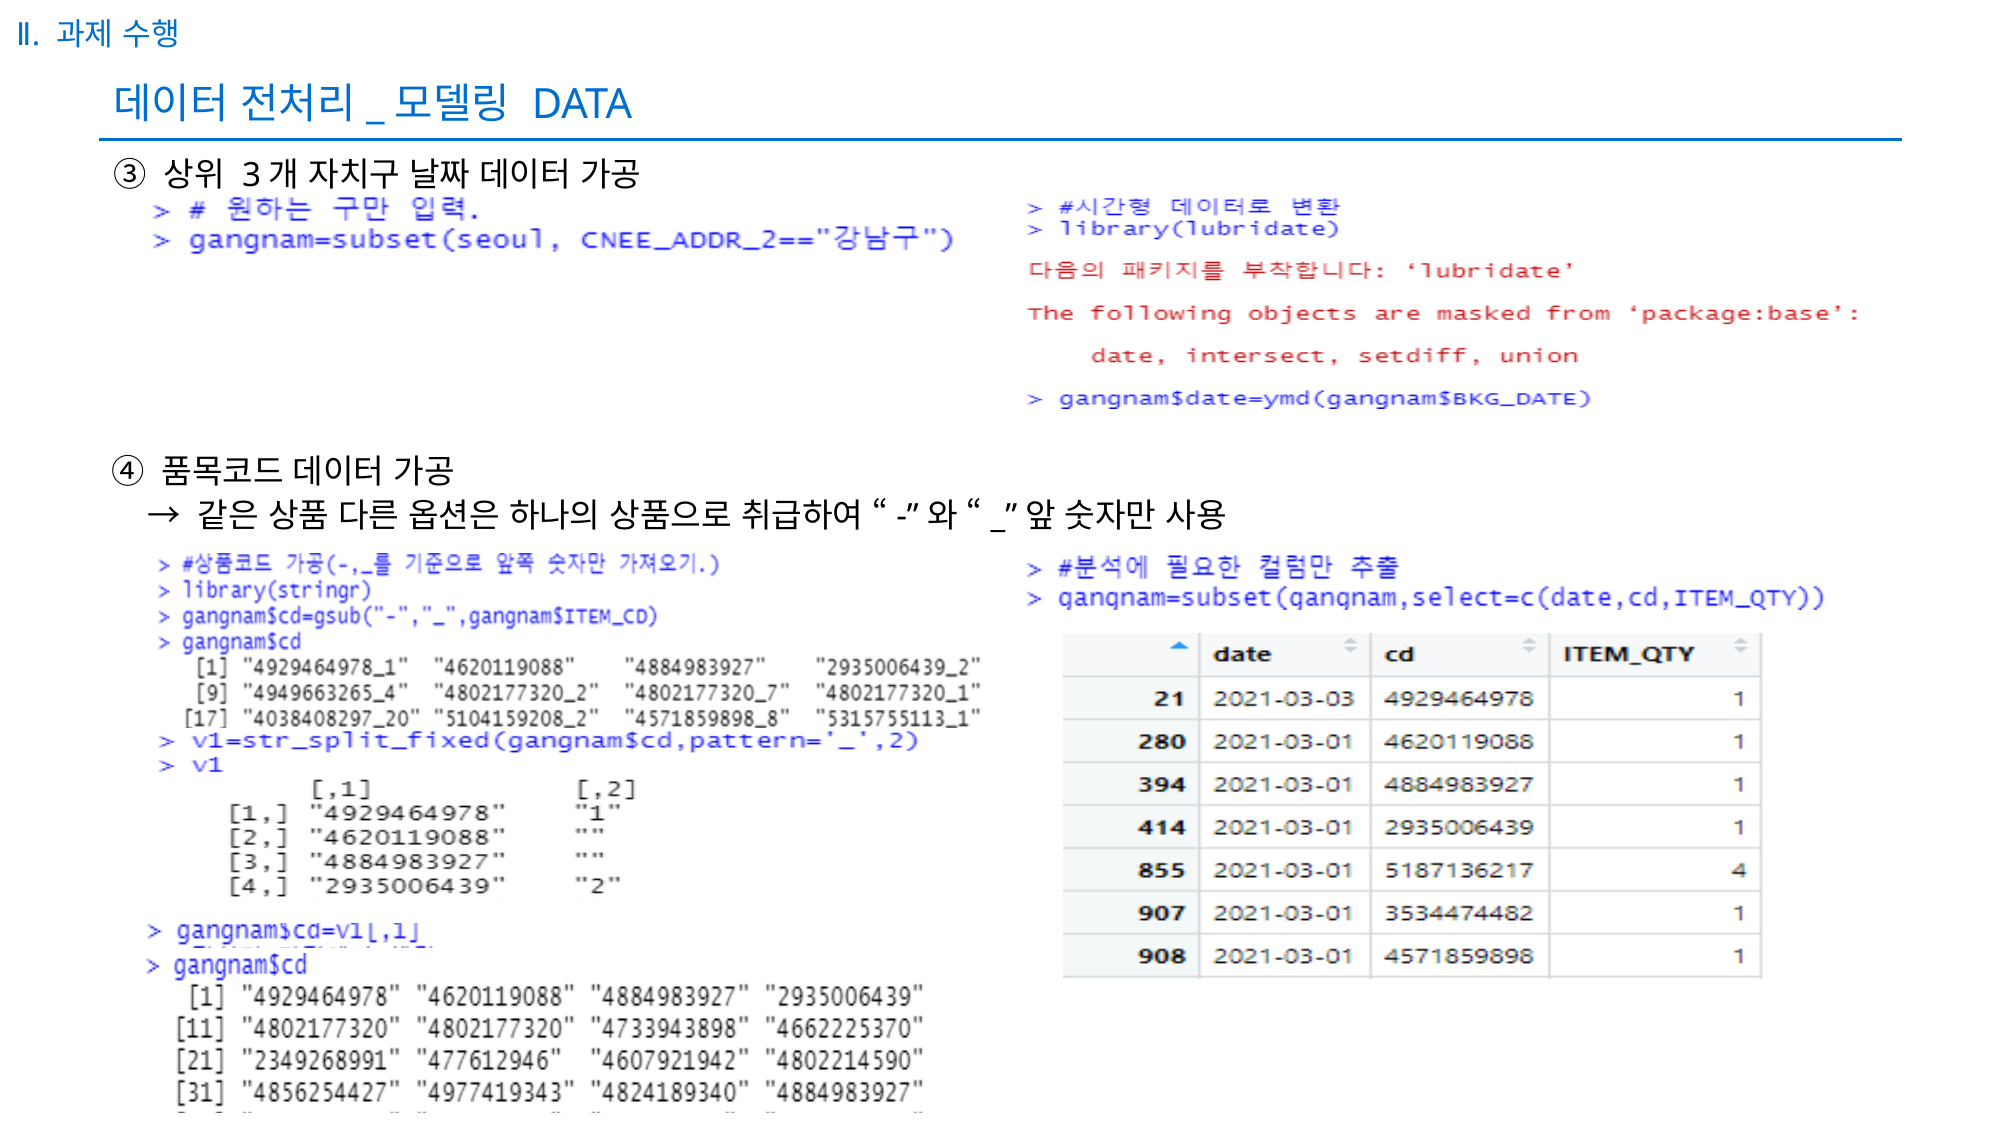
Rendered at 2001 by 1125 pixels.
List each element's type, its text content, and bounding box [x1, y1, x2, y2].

picture [147, 730, 952, 901]
text_box Ⅱ. 과제 수행 [1, 7, 246, 77]
picture [157, 553, 1001, 729]
picture [141, 953, 938, 1113]
picture [1018, 554, 1847, 611]
picture [1021, 197, 1863, 410]
title 데이터 전처리_모델링 DATA [98, 69, 1901, 140]
picture [1062, 633, 1768, 979]
text_box ④ 품목코드 데이터 가공 [96, 442, 1334, 498]
text_box → 같은 상품 다른 옵션은 하나의 상품으로 취급하여 “-”와 “_”앞 숫자만 사용 [132, 486, 1247, 542]
text_box ③ 상위 3개 자치구 날짜 데이터 가공 [98, 146, 1336, 201]
picture [141, 923, 434, 948]
picture [147, 192, 969, 258]
